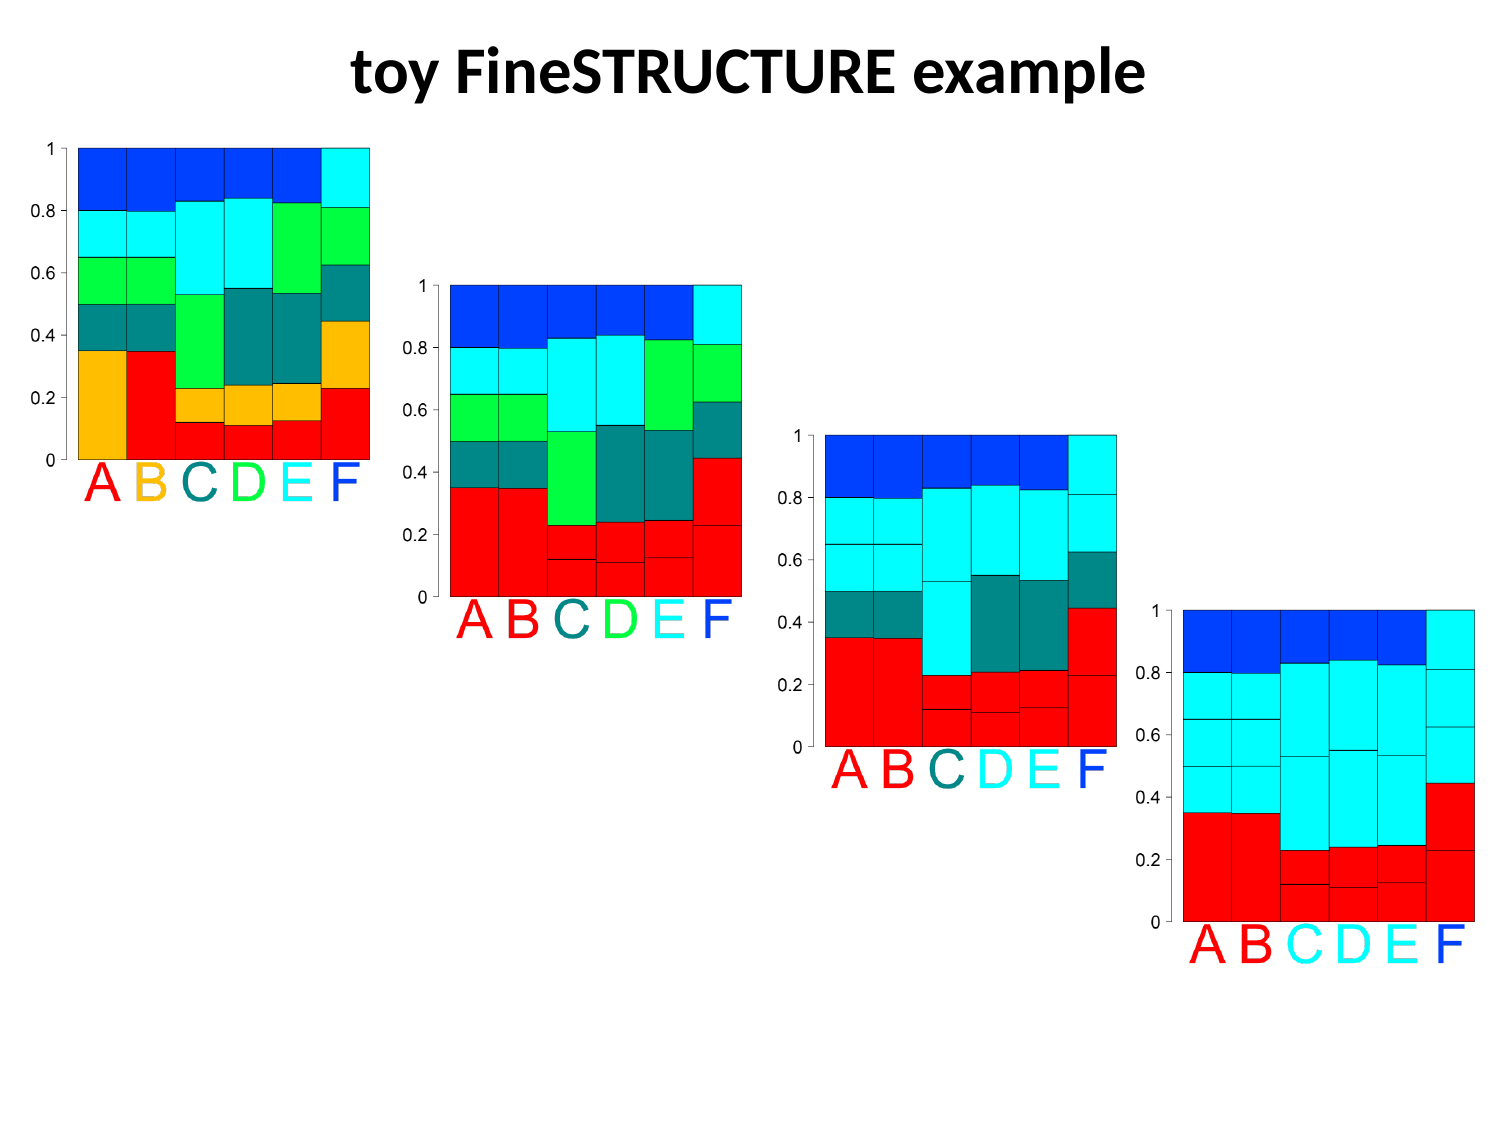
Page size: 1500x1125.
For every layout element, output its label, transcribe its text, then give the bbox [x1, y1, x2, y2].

picture [12, 137, 1497, 979]
text_box toy FineSTRUCTURE example [137, 0, 1362, 161]
